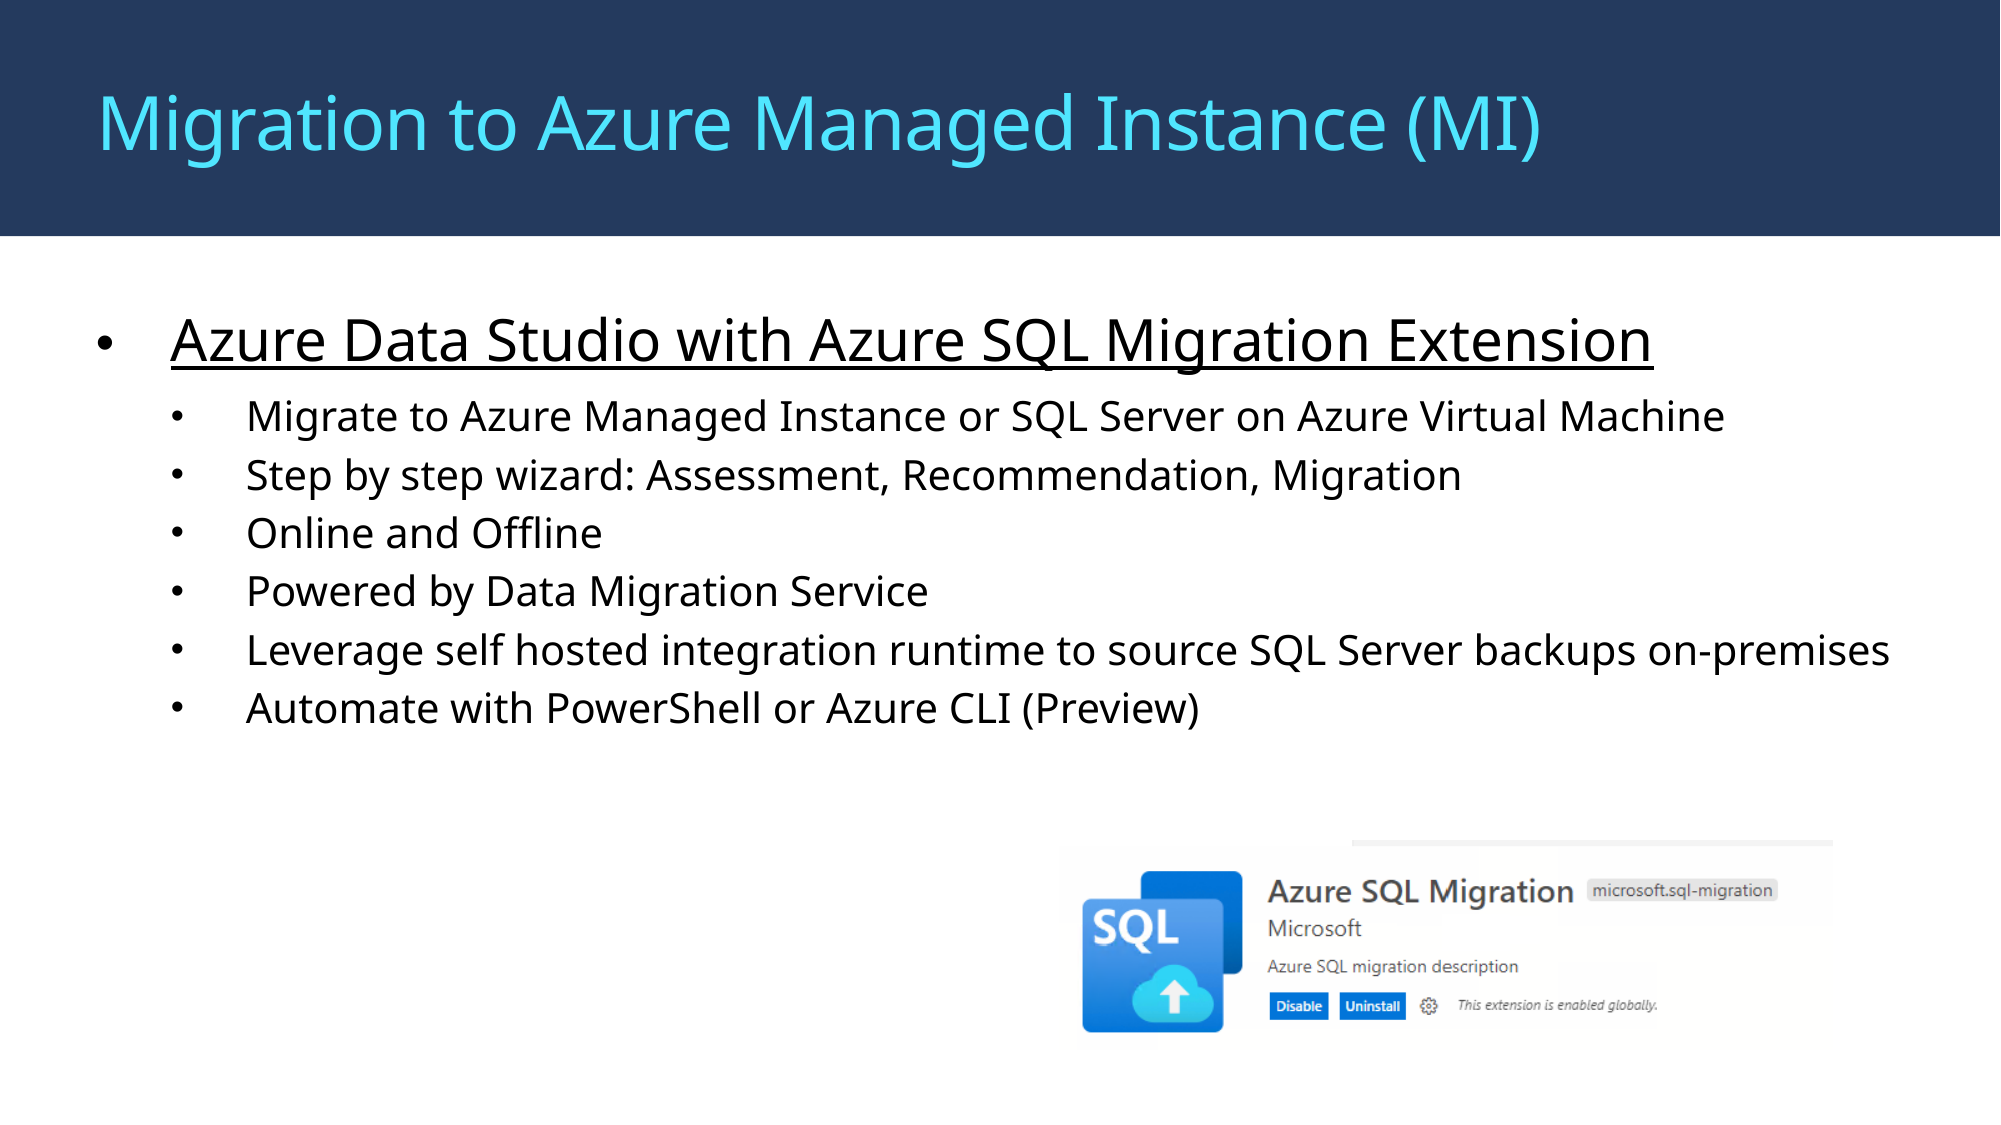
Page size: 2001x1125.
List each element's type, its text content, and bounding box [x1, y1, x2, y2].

title Migration to Azure Managed Instance (MI) [96, 75, 1904, 166]
list Azure Data Studio with Azure SQL Migration Extension Migrate to Azure Managed Instance or SQL Server on Azure Virtual Machine Step by step wizard: Assessment, Recommendation, Migration Online and Offline Powered by Data Migration Service Leverage self hosted integration runtime to source SQL Server backups on-premises Automate with PowerShell or Azure CLI (Preview) [95, 302, 1904, 737]
picture [1058, 840, 1833, 1051]
